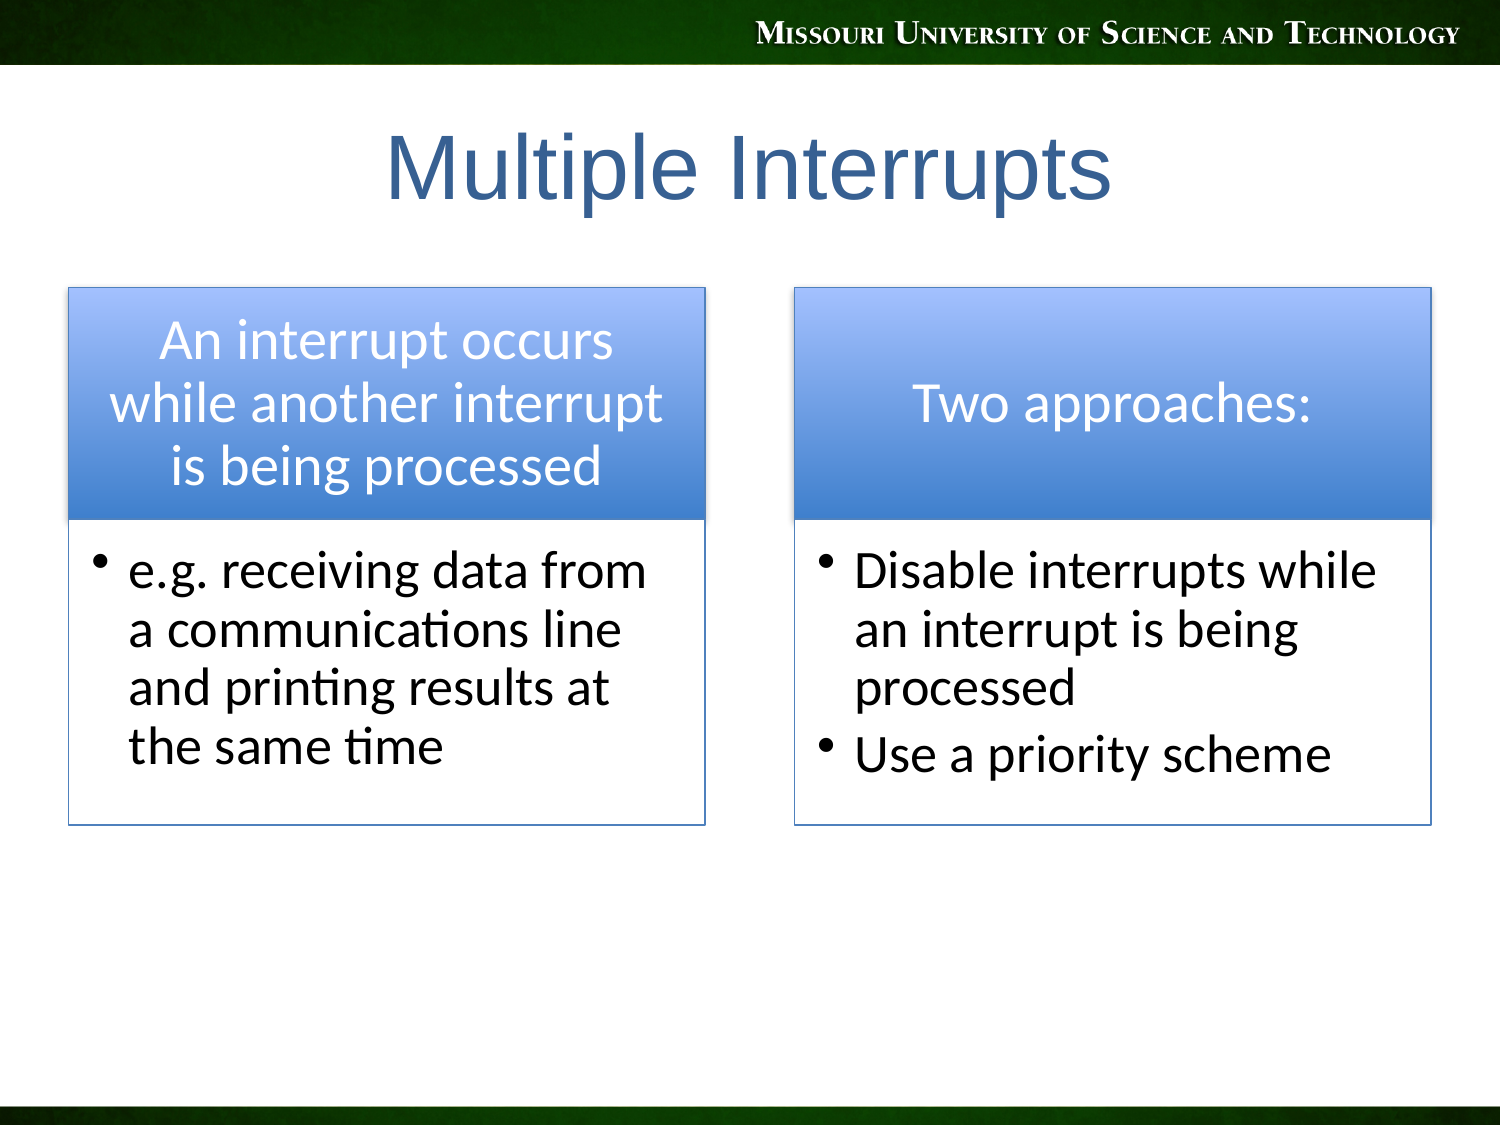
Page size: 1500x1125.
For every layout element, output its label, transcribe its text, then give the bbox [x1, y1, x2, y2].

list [68, 249, 1432, 863]
title Multiple Interrupts [108, 74, 1392, 248]
picture [0, 0, 1500, 1125]
